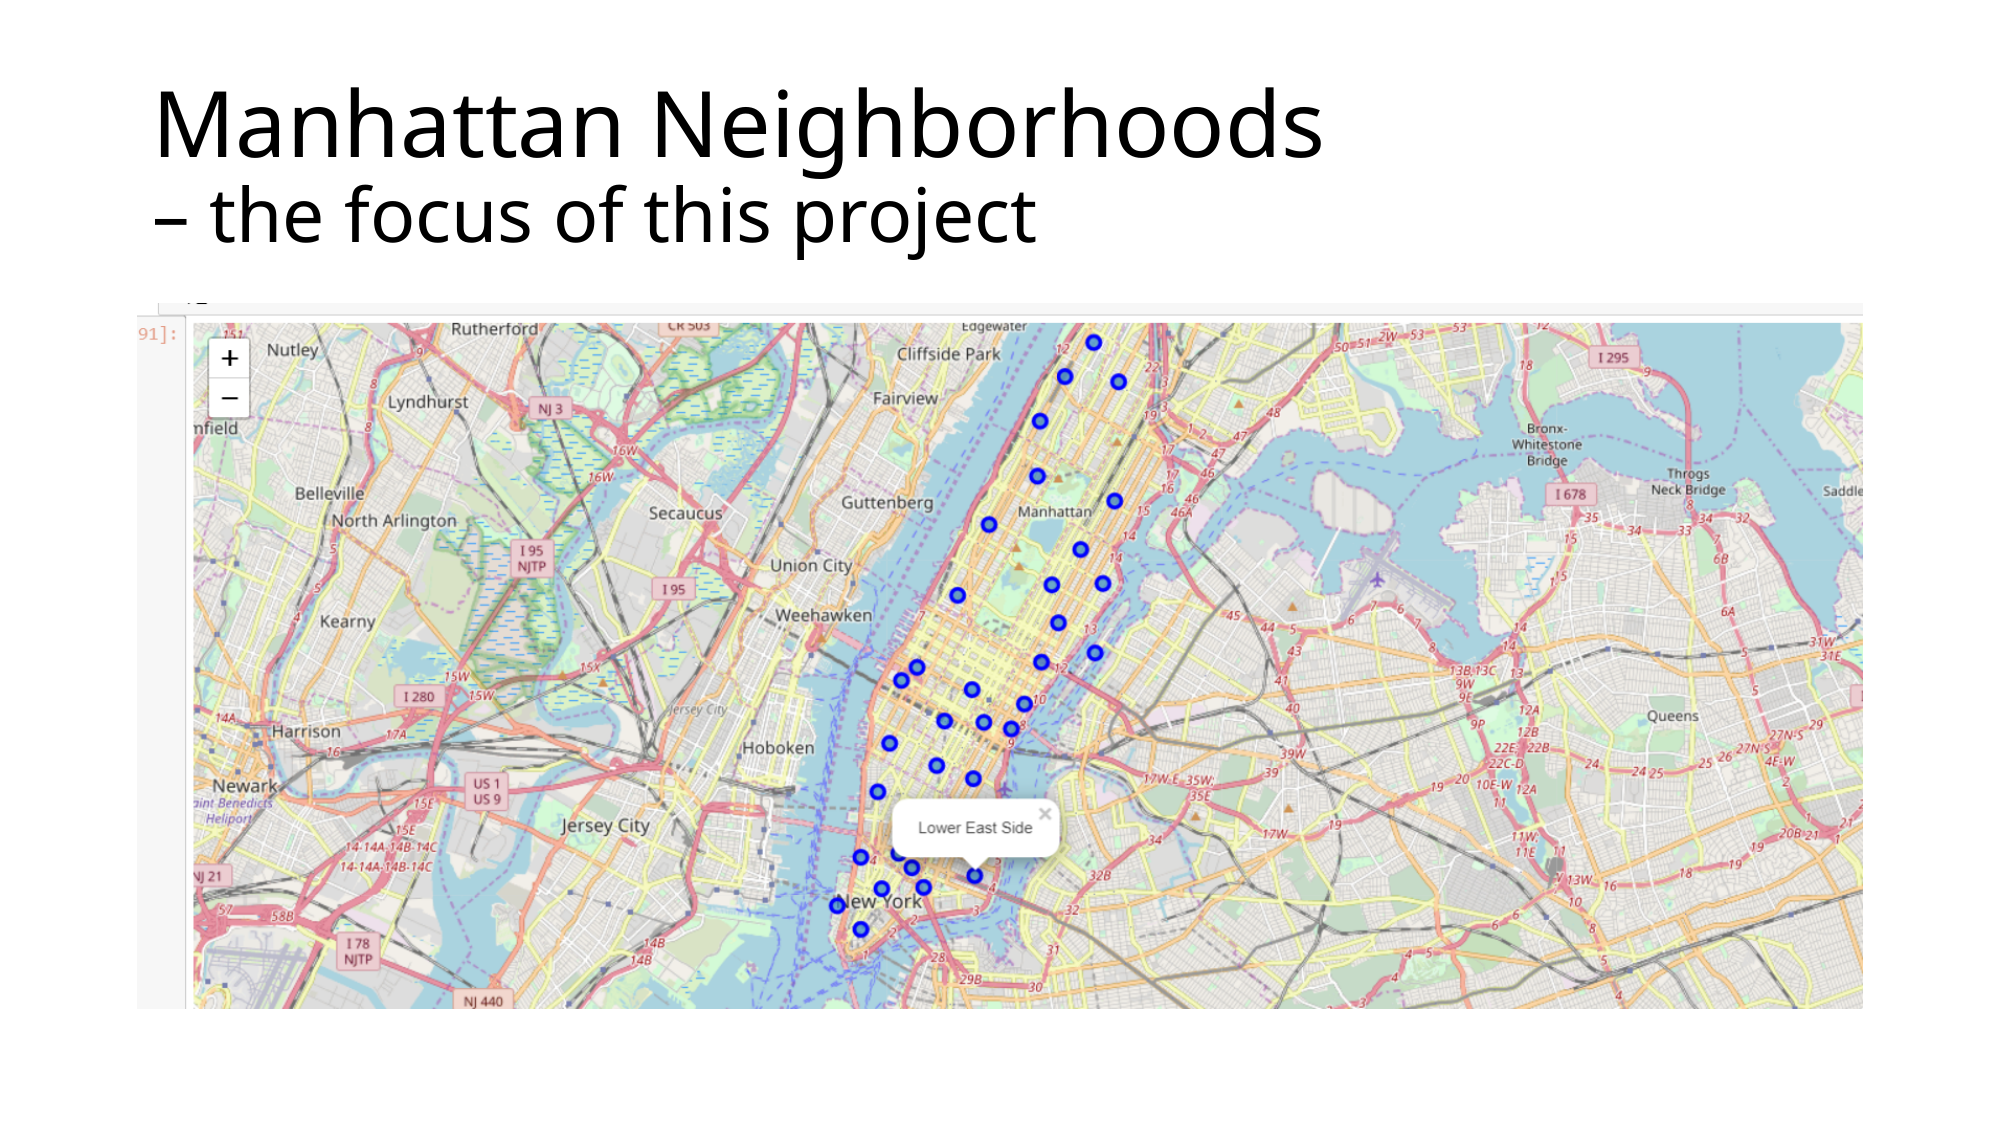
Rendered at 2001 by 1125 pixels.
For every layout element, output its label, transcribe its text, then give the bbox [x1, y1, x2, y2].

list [137, 303, 1863, 1009]
title Manhattan Neighborhoods – the focus of this project [137, 59, 1863, 278]
